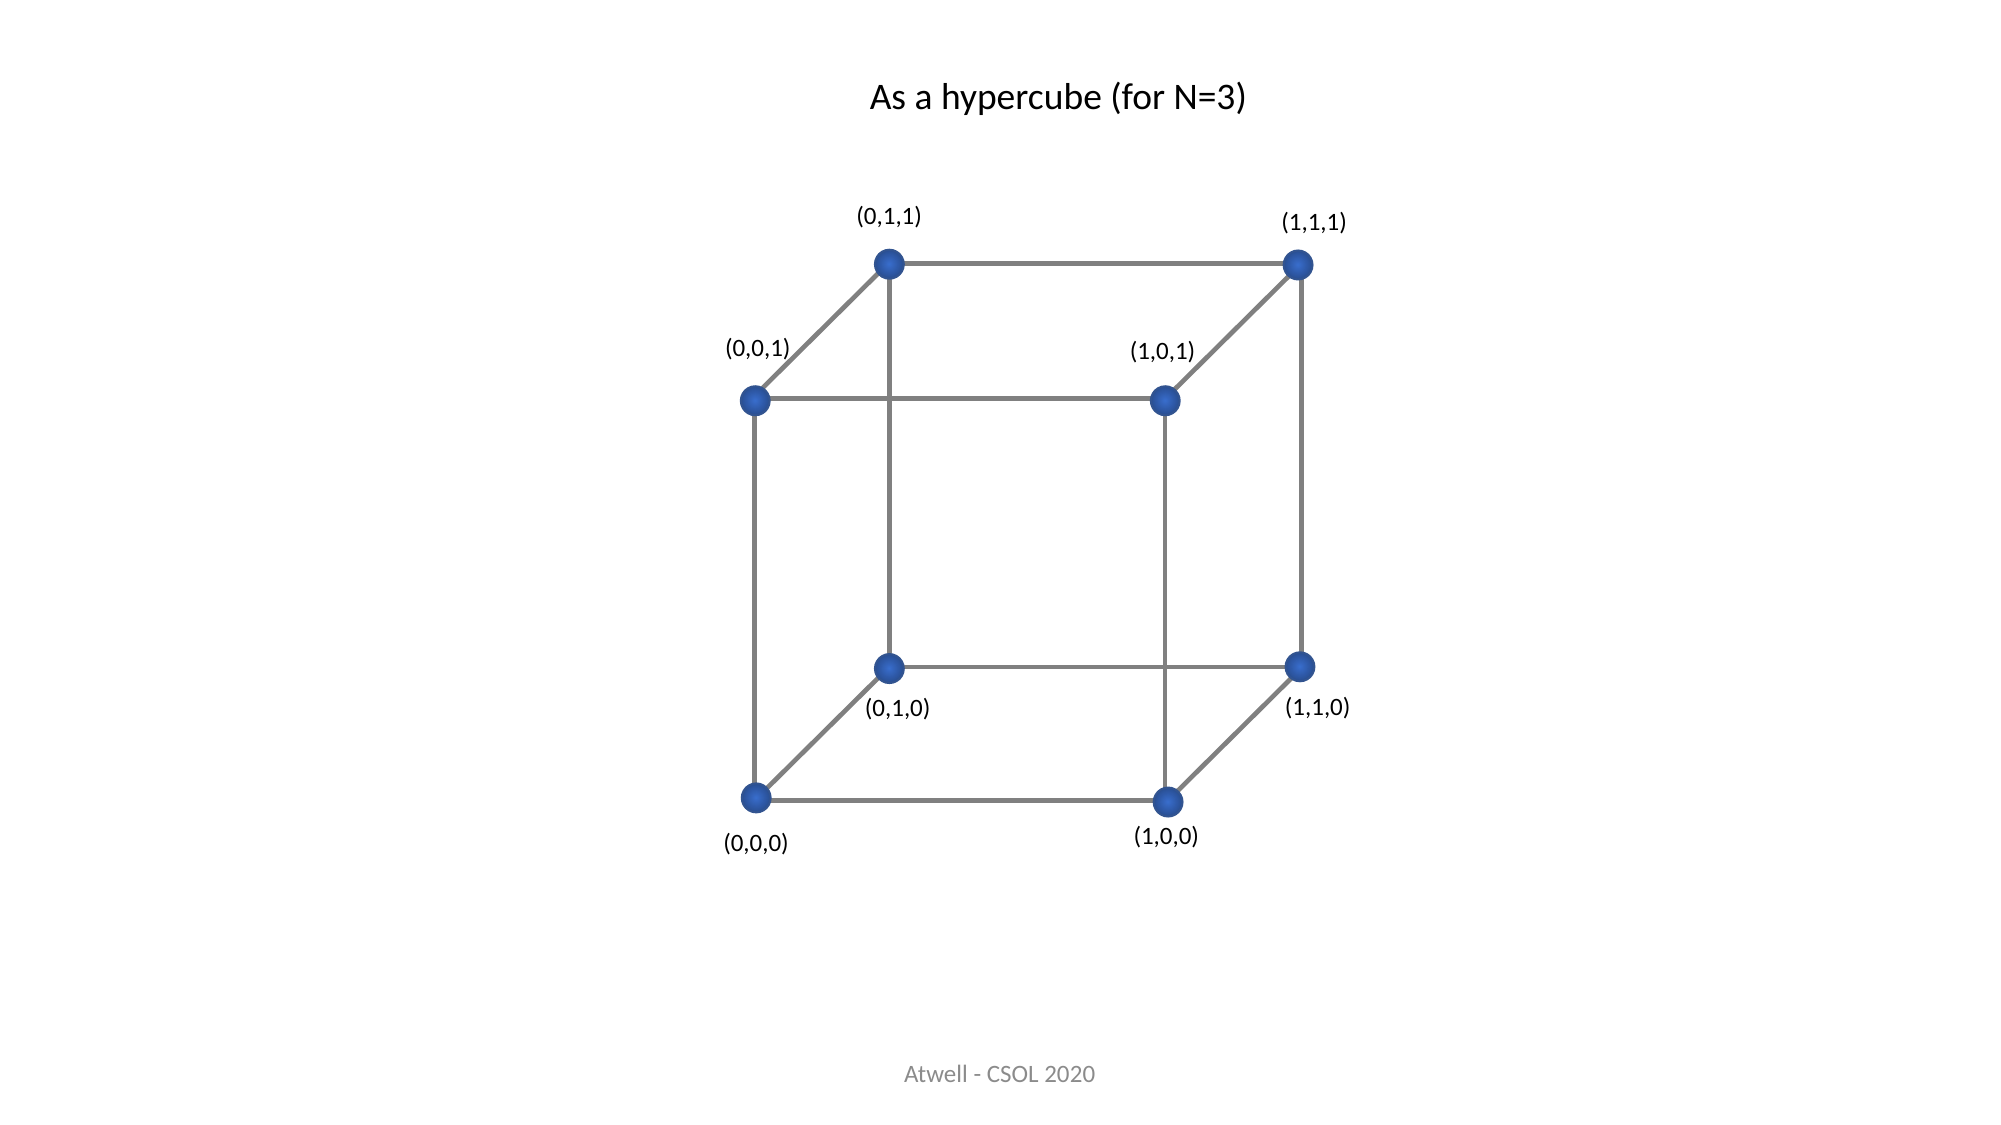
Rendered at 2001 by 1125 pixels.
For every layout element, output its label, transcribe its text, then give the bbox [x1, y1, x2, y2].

text_box (1,0,0) [1118, 817, 1215, 857]
text_box (0,0,1) [710, 323, 740, 369]
footer Atwell - CSOL 2020 [662, 1042, 1338, 1103]
text_box (1,1,1) [1266, 197, 1363, 243]
text_box (0,0,0) [708, 818, 804, 864]
text_box As a hypercube (for N=3) [855, 64, 1263, 125]
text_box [740, 249, 1315, 817]
text_box (1,1,0) [1315, 683, 1366, 729]
text_box (0,1,1) [841, 192, 938, 238]
